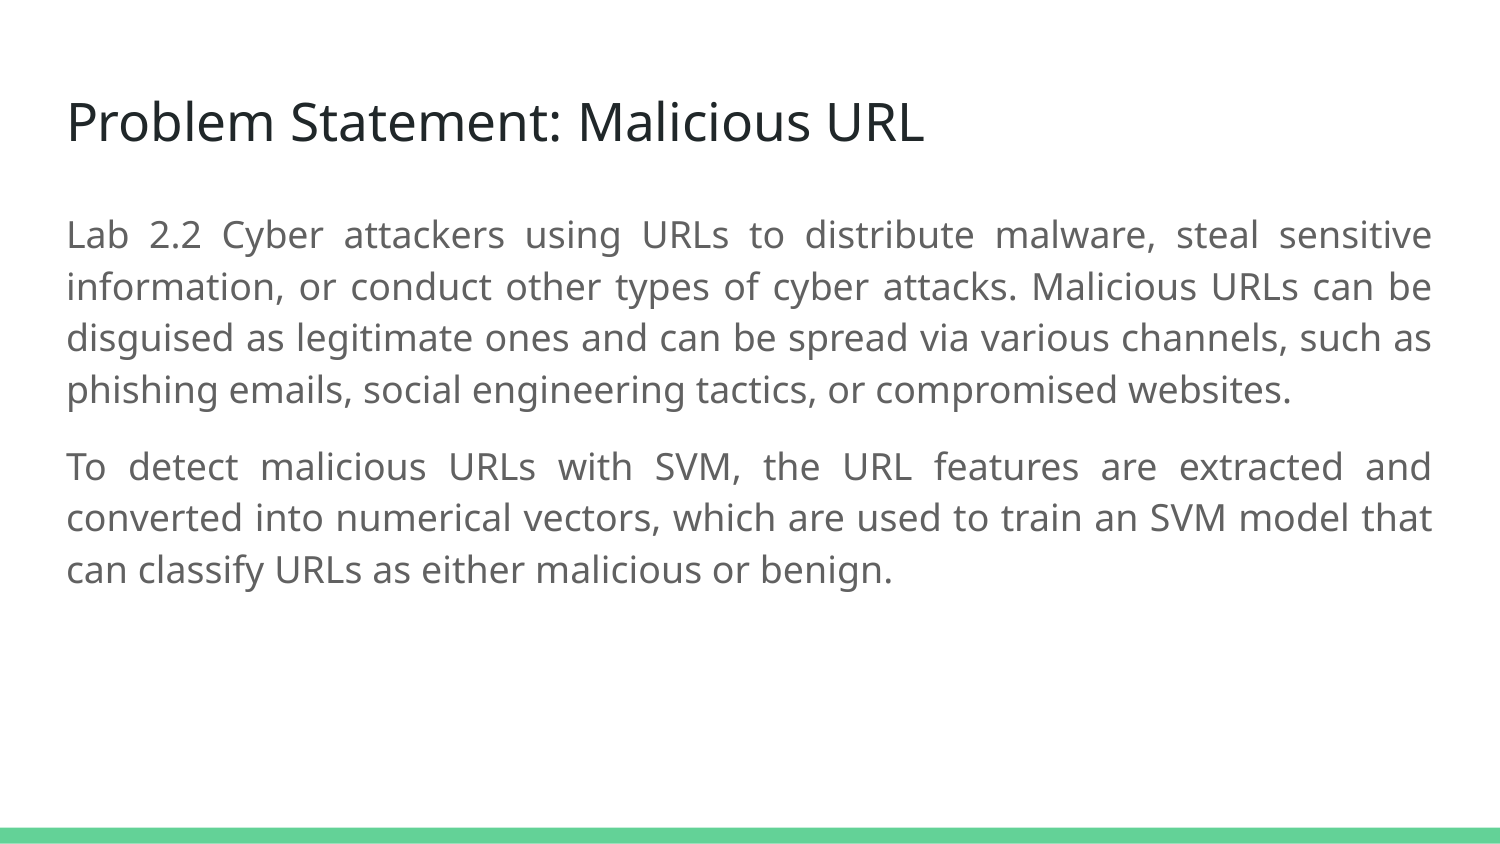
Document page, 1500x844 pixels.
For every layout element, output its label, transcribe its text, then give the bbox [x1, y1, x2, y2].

title Problem Statement: Malicious URL [51, 72, 1449, 167]
list Lab 2.2 Cyber attackers using URLs to distribute malware, steal sensitive information, or conduct other types of cyber attacks. Malicious URLs can be disguised as legitimate ones and can be spread via various channels, such as phishing emails, social engineering tactics, or compromised websites. To detect malicious URLs with SVM, the URL features are extracted and converted into numerical vectors, which are used to train an SVM model that can classify URLs as either malicious or benign. [51, 189, 1449, 750]
